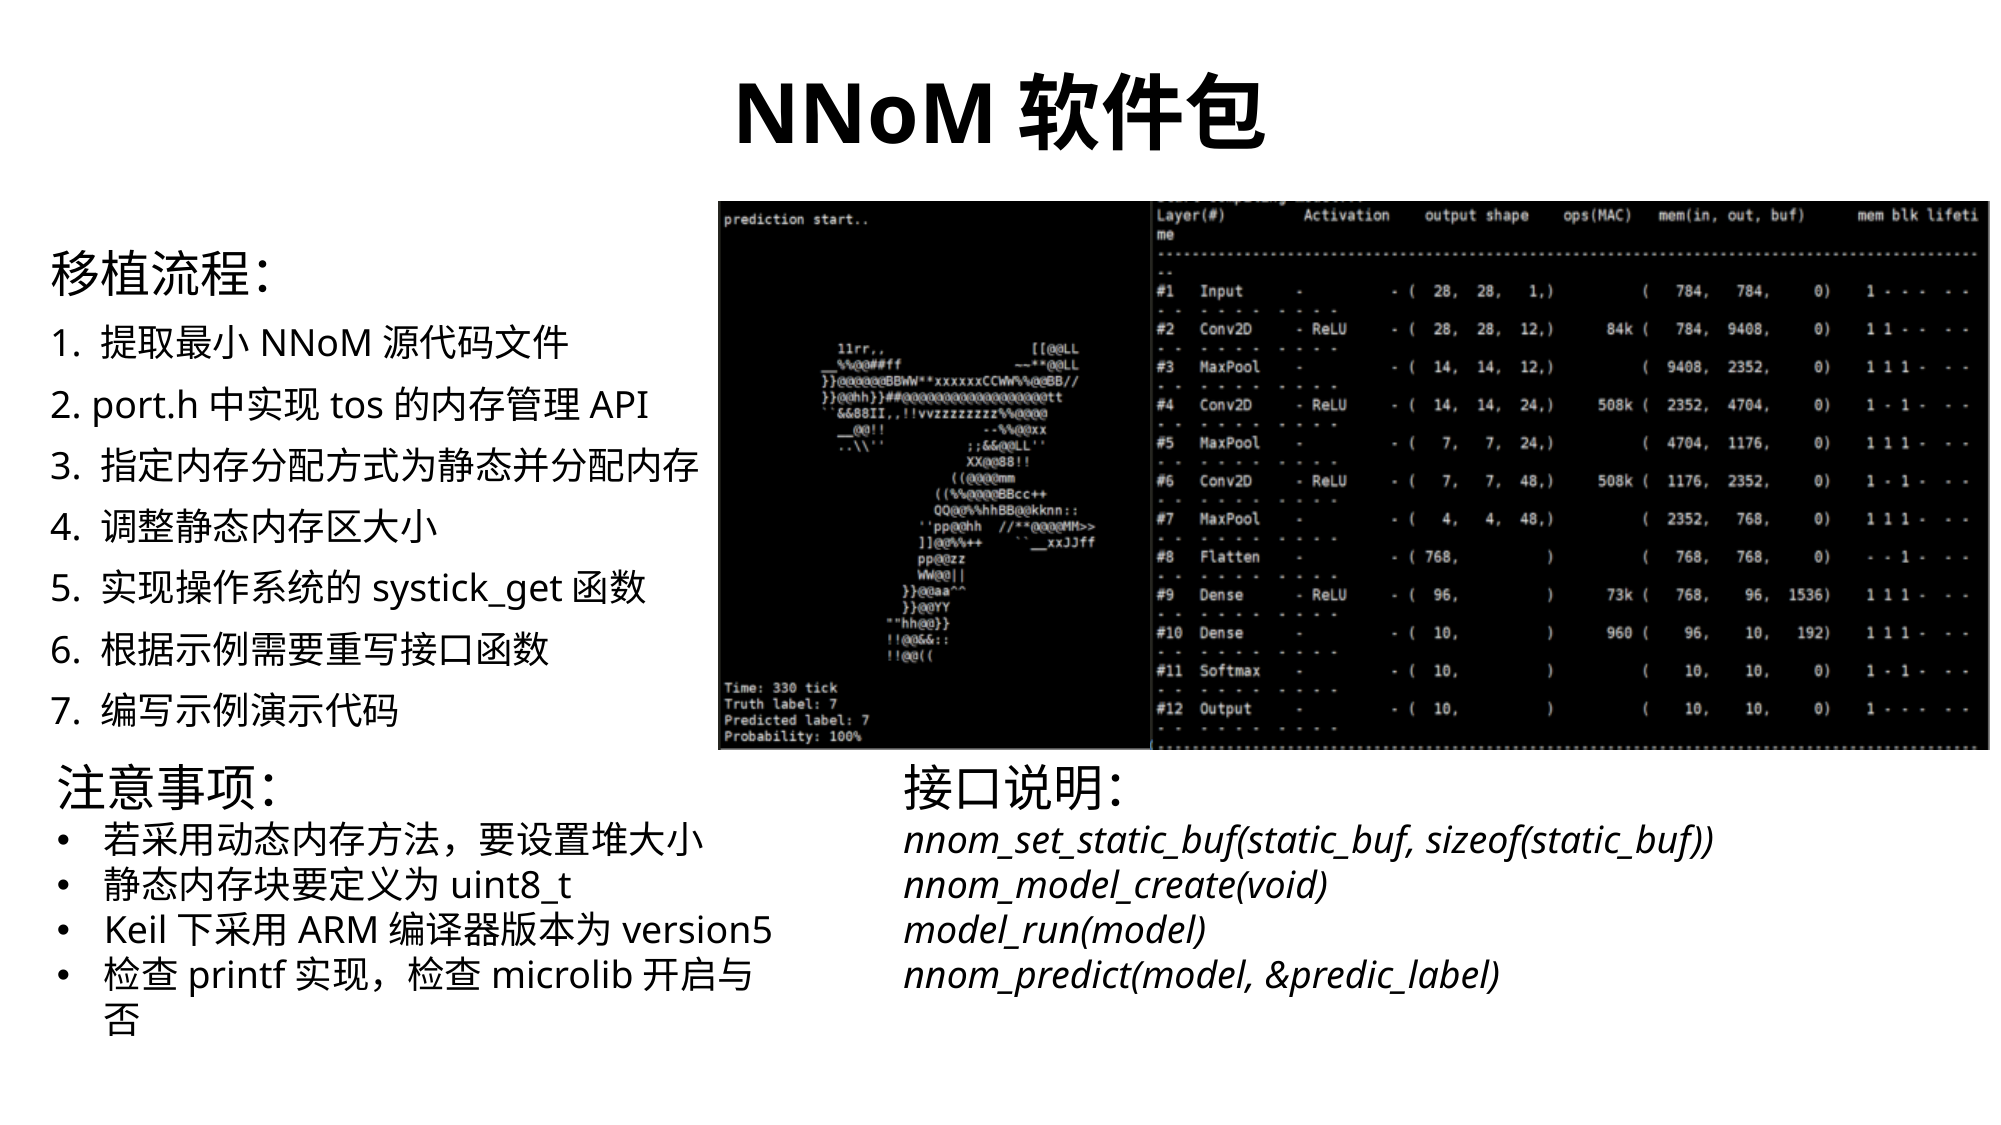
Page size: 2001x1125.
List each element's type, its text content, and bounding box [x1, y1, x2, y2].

text_box 注意事项： 若采用动态内存方法，要设置堆大小 静态内存块要定义为uint8_t Keil下采用ARM编译器版本为version5 检查printf实现，检查microlib开启与否 [42, 749, 803, 1049]
title NNoM软件包 [249, 40, 1750, 170]
subtitle 移植流程： 1. 提取最小NNoM源代码文件 2. port.h中实现tos的内存管理API 3. 指定内存分配方式为静态并分配内存 4. 调整静态内存区大小 5. 实现操作系统的systick_get函数 6. 根据示例需要重写接口函数 7. 编写示例演示代码 [35, 242, 803, 1072]
picture [718, 201, 1990, 750]
text_box 接口说明： nnom_set_static_buf(static_buf, sizeof(static_buf)) nnom_model_create(void) model_run(model) nnom_predict(model, &predic_label) [888, 750, 1733, 1049]
